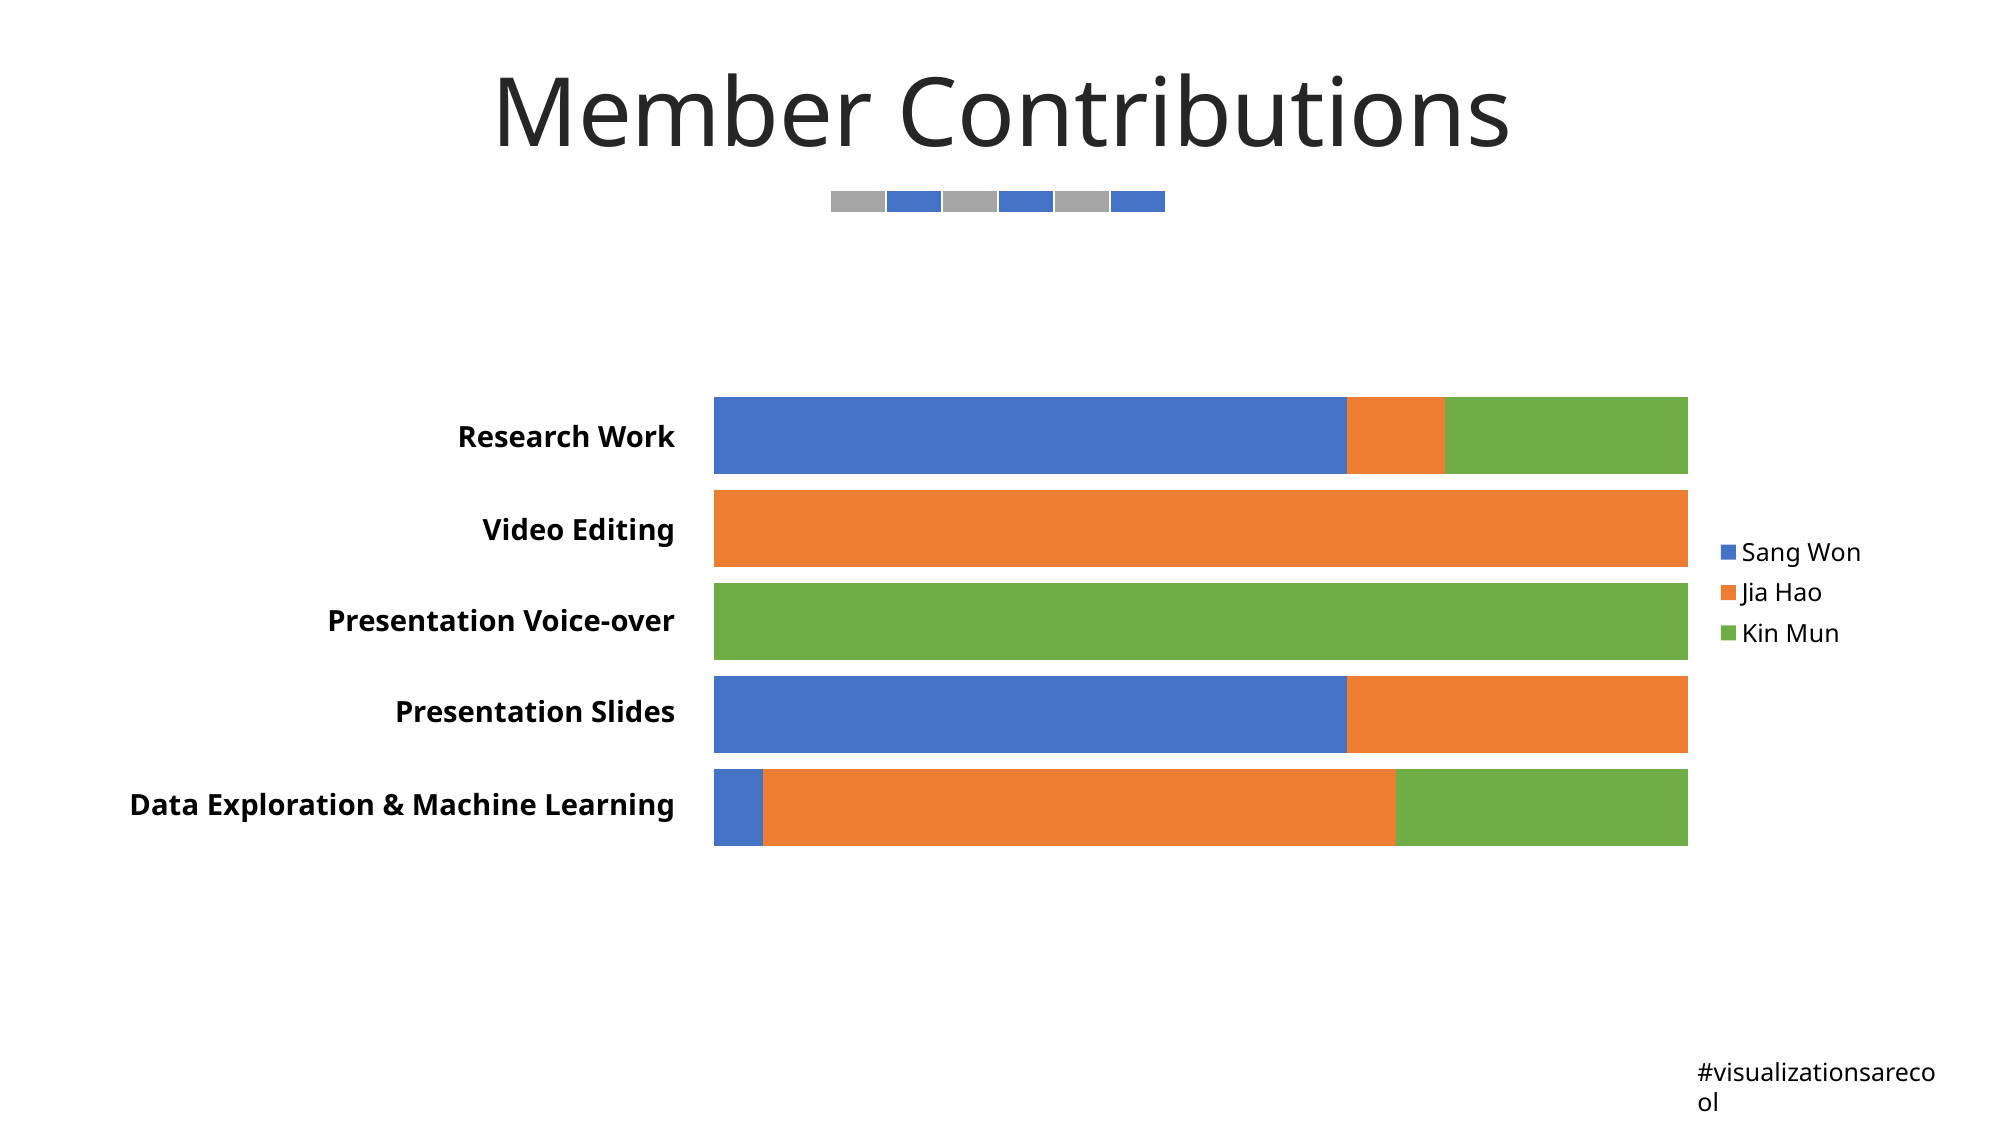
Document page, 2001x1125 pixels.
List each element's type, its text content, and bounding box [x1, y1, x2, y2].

text_box #visualizationsarecool [1682, 1049, 1965, 1125]
chart [667, 324, 1883, 861]
list Member Contributions [53, 55, 1952, 175]
text_box Research Work Video Editing Presentation Voice-over Presentation Slides Data Exploration & Machine Learning [89, 414, 691, 885]
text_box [830, 189, 1167, 214]
